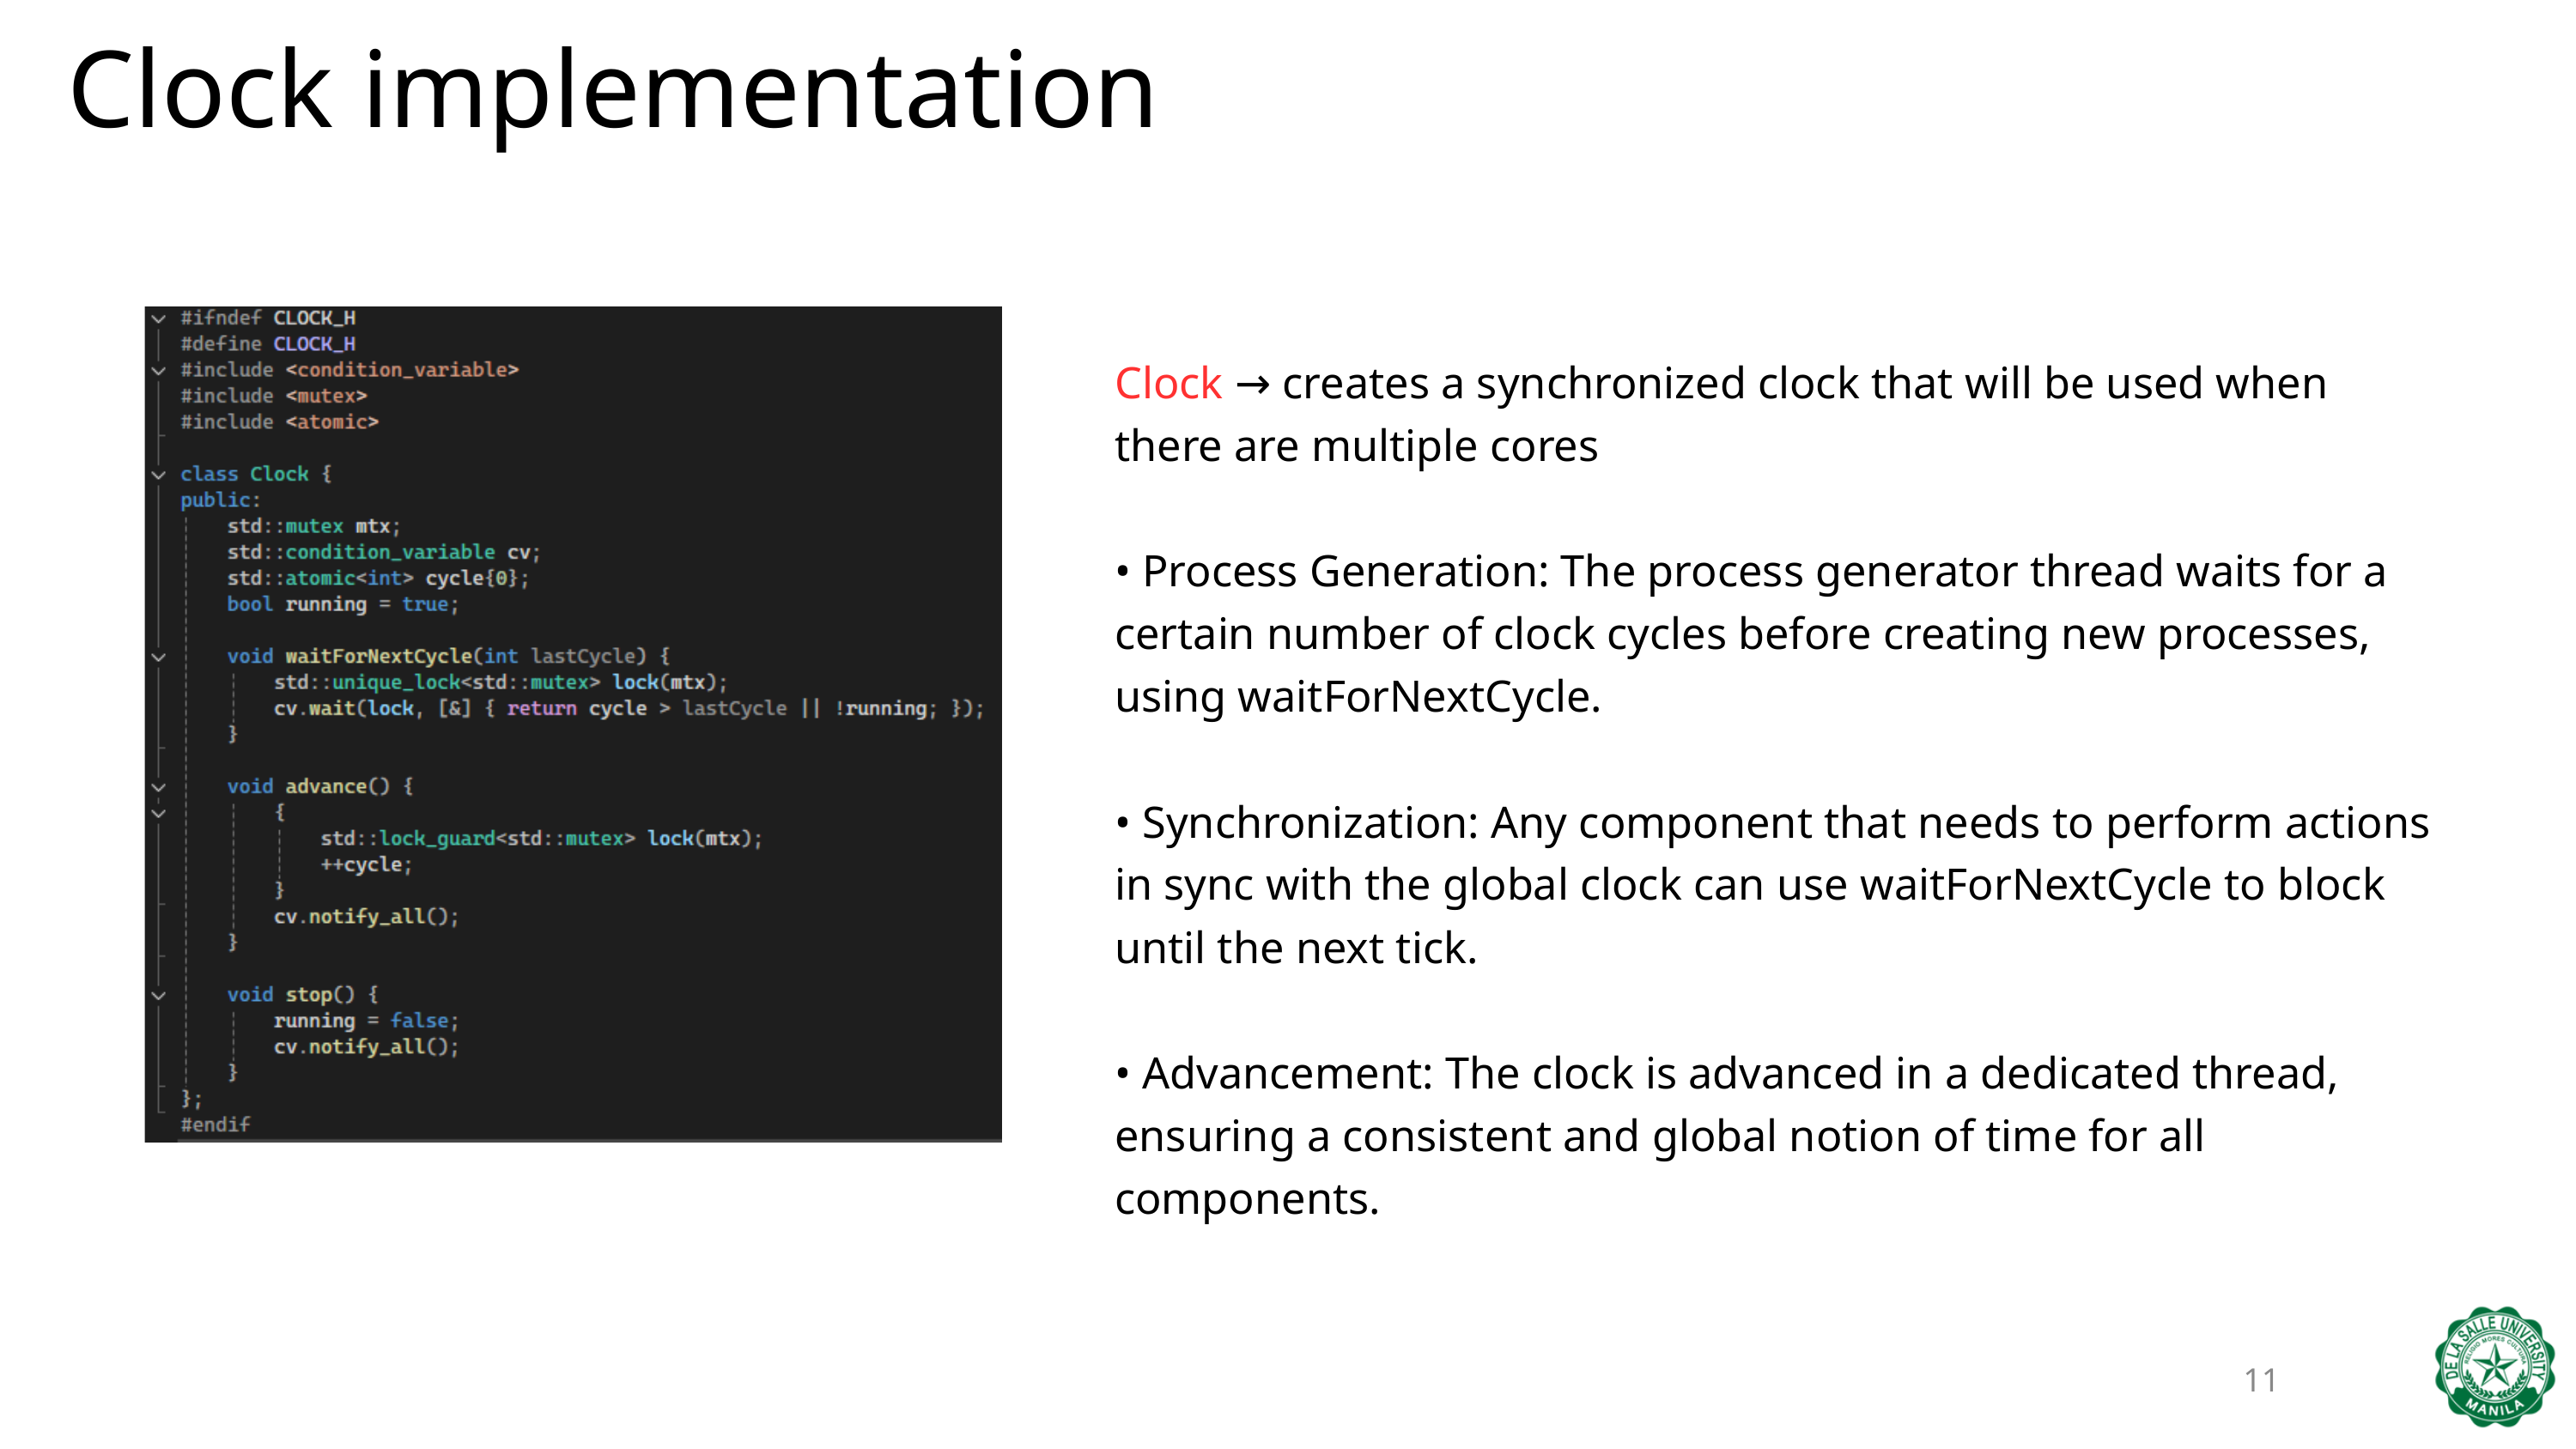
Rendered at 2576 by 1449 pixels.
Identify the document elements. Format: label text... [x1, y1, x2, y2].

text_box Clock → creates a synchronized clock that will be used when there are multiple cores • Process Generation: The process generator thread waits for a certain number of clock cycles before creating new processes, using waitForNextCycle. • Synchronization: Any component that needs to perform actions in sync with the global clock can use waitForNextCycle to block until the next tick. • Advancement: The clock is advanced in a dedicated thread, ensuring a consistent and global notion of time for all components. [1115, 344, 2433, 1223]
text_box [2433, 1304, 2559, 1430]
text_box [144, 306, 1002, 1143]
text_box Clock implementation [67, 33, 2290, 149]
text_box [1819, 1342, 2281, 1421]
